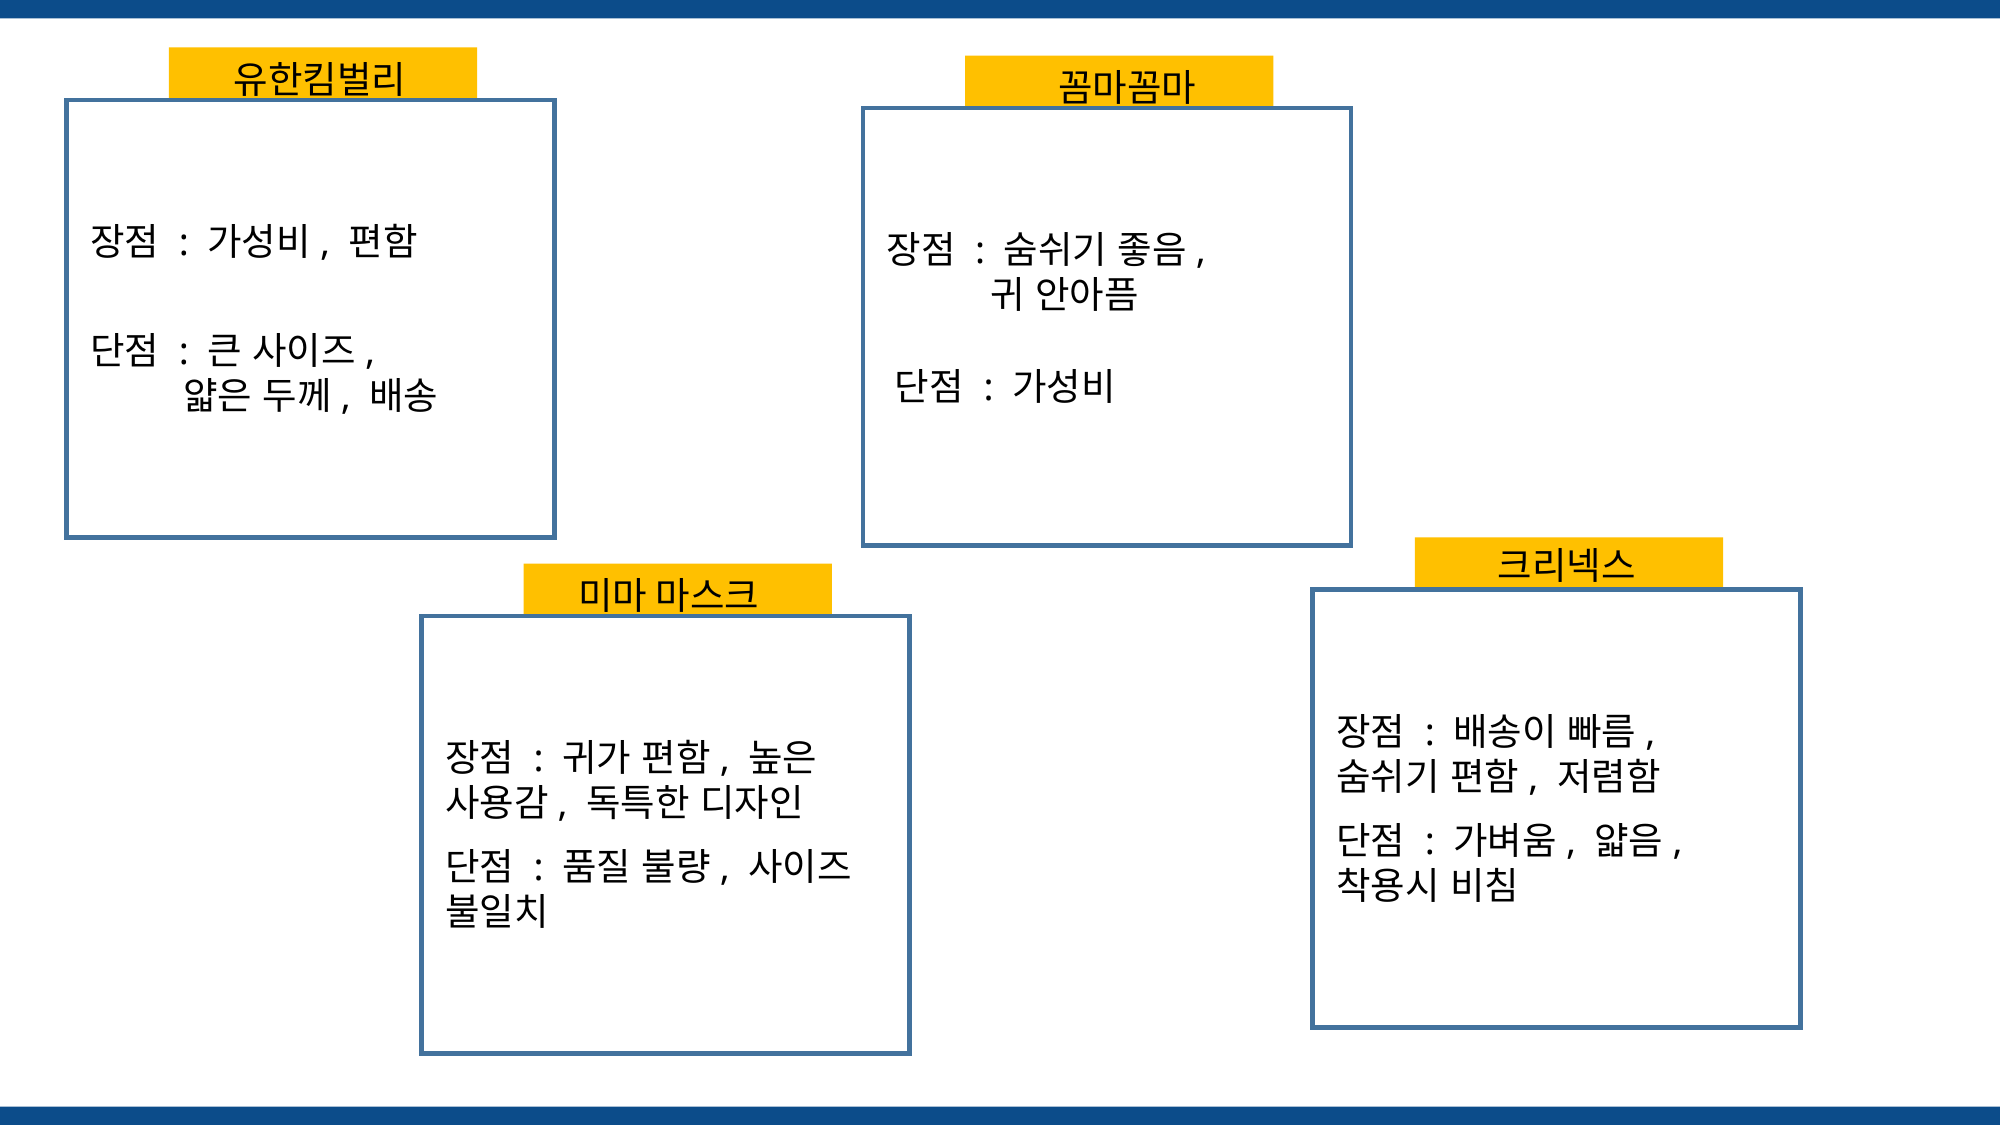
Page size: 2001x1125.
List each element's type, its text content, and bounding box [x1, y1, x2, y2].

text_box 크리넥스 [1482, 534, 1792, 589]
text_box 장점 : 숨쉬기 좋음, 귀 안아픔 [871, 218, 1322, 324]
text_box 단점 : 가벼움, 얇음, 착용시 비침 [1321, 809, 1772, 915]
text_box 단점 : 품질 불량, 사이즈 불일치 [430, 835, 881, 941]
text_box 장점 : 귀가 편함, 높은 사용감, 독특한 디자인 [430, 726, 881, 832]
text_box 단점 : 가성비 [880, 355, 1330, 416]
text_box [66, 99, 556, 538]
text_box [862, 107, 1352, 546]
text_box [0, 1105, 2000, 1125]
text_box [1414, 536, 1482, 589]
text_box [168, 46, 478, 99]
text_box [523, 563, 833, 615]
text_box 장점 : 배송이 빠름, 숨쉬기 편함, 저렴함 [1321, 700, 1772, 806]
text_box 미마 마스크 [563, 564, 873, 615]
text_box 장점 : 가성비, 편함 [75, 210, 526, 271]
text_box 유한킴벌리 [218, 48, 528, 99]
text_box [0, 0, 2000, 19]
text_box [964, 55, 1274, 107]
text_box [420, 615, 910, 1055]
text_box [1311, 589, 1802, 1028]
text_box 단점 : 큰 사이즈, 얇은 두께, 배송 [75, 319, 526, 425]
text_box 꼼마꼼마 [1043, 56, 1353, 117]
